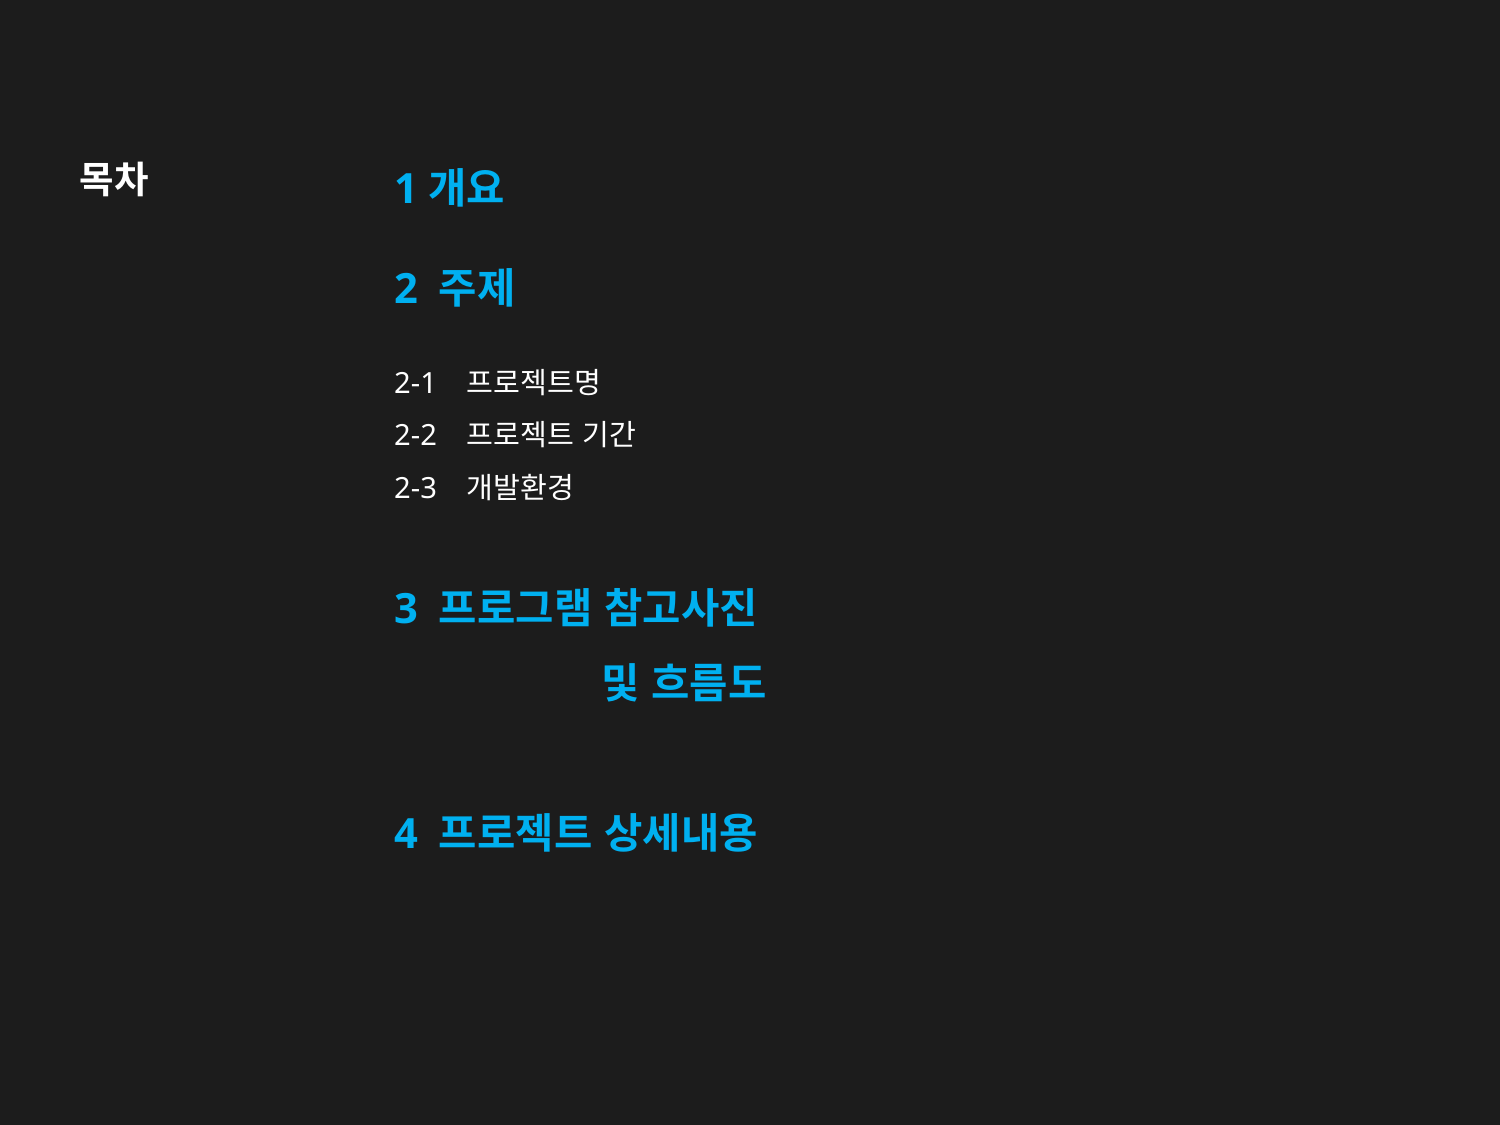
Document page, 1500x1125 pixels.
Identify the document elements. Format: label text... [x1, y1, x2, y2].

text_box 1개요 2 주제 2-1 프로젝트명 2-2 프로젝트 기간 2-3 개발환경 3 프로그램 참고사진 및 흐름도 4 프로젝트 상세내용 [379, 154, 805, 899]
text_box 목차 [64, 149, 325, 391]
